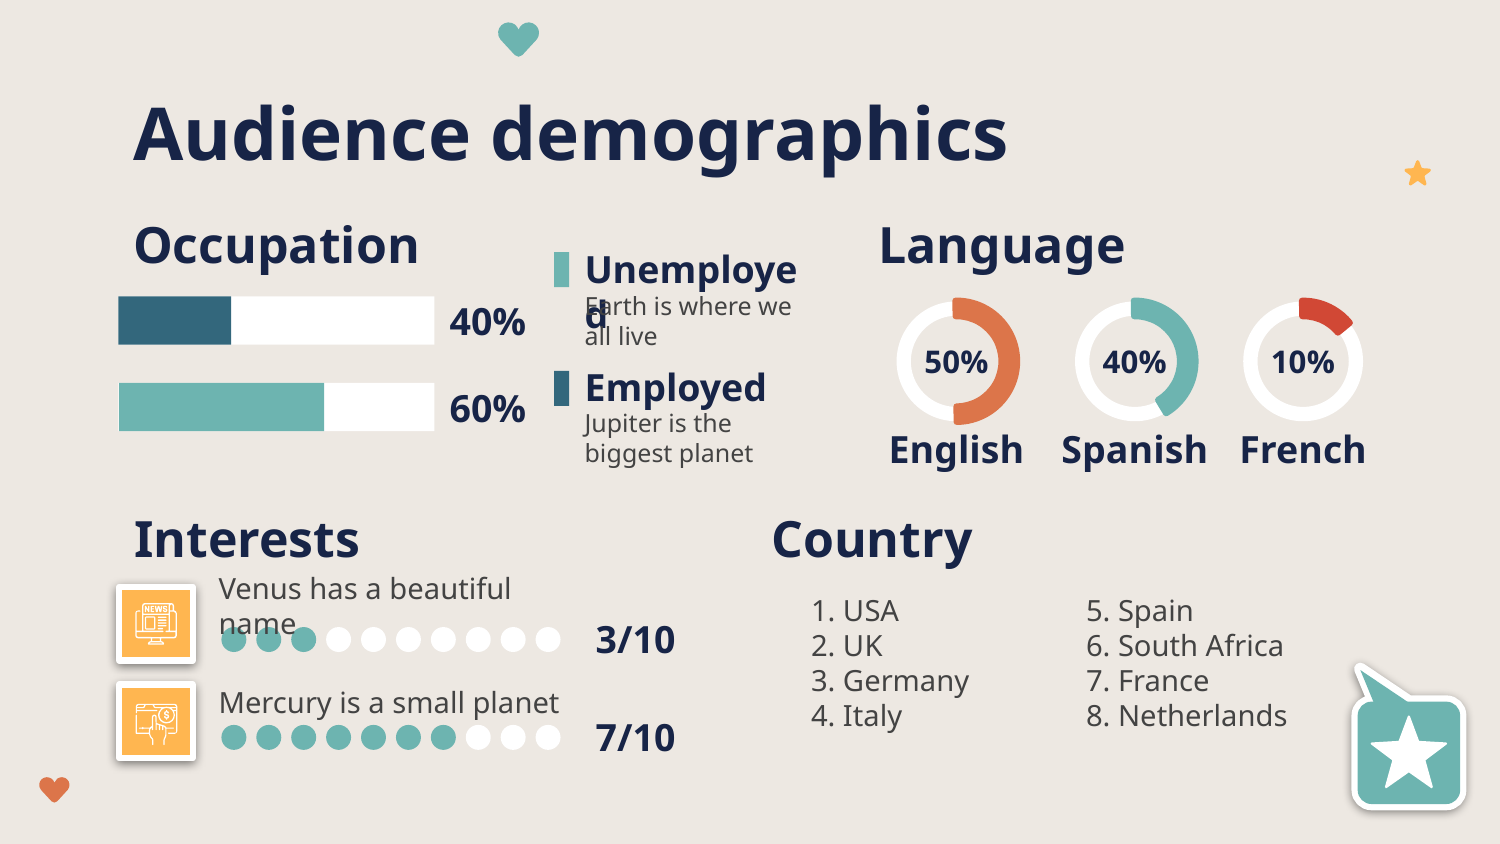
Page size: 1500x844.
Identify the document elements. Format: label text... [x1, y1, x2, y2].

text_box [361, 724, 386, 750]
text_box [256, 724, 282, 750]
text_box [500, 724, 526, 750]
text_box [554, 252, 570, 288]
text_box Earth is where we all live [569, 288, 831, 353]
text_box Venus has a beautiful name [203, 588, 607, 623]
text_box [430, 627, 456, 653]
text_box Language [863, 201, 1221, 289]
text_box [291, 724, 317, 750]
text_box [232, 296, 434, 345]
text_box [135, 602, 178, 645]
text_box French [1213, 437, 1394, 487]
text_box [325, 382, 434, 432]
text_box [430, 724, 456, 750]
text_box 40% [434, 296, 548, 345]
text_box [119, 586, 193, 661]
text_box Occupation [118, 202, 476, 289]
text_box [395, 724, 421, 750]
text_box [1074, 300, 1196, 423]
text_box [500, 627, 526, 653]
text_box 1. USA 2. UK 3. Germany 4. Italy [796, 591, 1071, 734]
text_box 60% [434, 382, 548, 432]
text_box Jupiter is the biggest planet [569, 404, 831, 470]
text_box [465, 724, 491, 750]
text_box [895, 300, 1018, 423]
text_box [119, 382, 325, 432]
text_box 7/10 [569, 715, 702, 758]
text_box Employed [569, 353, 831, 404]
text_box [535, 724, 561, 750]
text_box [326, 724, 352, 750]
text_box [361, 627, 386, 653]
text_box [118, 296, 232, 345]
text_box [465, 627, 491, 653]
text_box Country [756, 496, 1114, 583]
text_box Unemployed [569, 231, 831, 288]
text_box [395, 627, 421, 653]
text_box [221, 627, 247, 653]
text_box Interests [119, 496, 476, 583]
text_box Spanish [1044, 437, 1213, 487]
text_box English [866, 437, 1044, 487]
text_box [291, 627, 317, 653]
text_box [535, 627, 561, 653]
text_box [119, 684, 193, 759]
text_box 5. Spain 6. South Africa 7. France 8. Netherlands [1071, 591, 1350, 734]
text_box 3/10 [569, 617, 702, 660]
title Audience demographics [118, 72, 1382, 167]
text_box [326, 627, 352, 653]
text_box [554, 370, 570, 406]
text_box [1357, 668, 1461, 805]
text_box Mercury is a small planet [203, 684, 607, 720]
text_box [135, 703, 178, 746]
text_box [256, 627, 282, 653]
text_box [221, 724, 247, 750]
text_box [1242, 300, 1364, 423]
